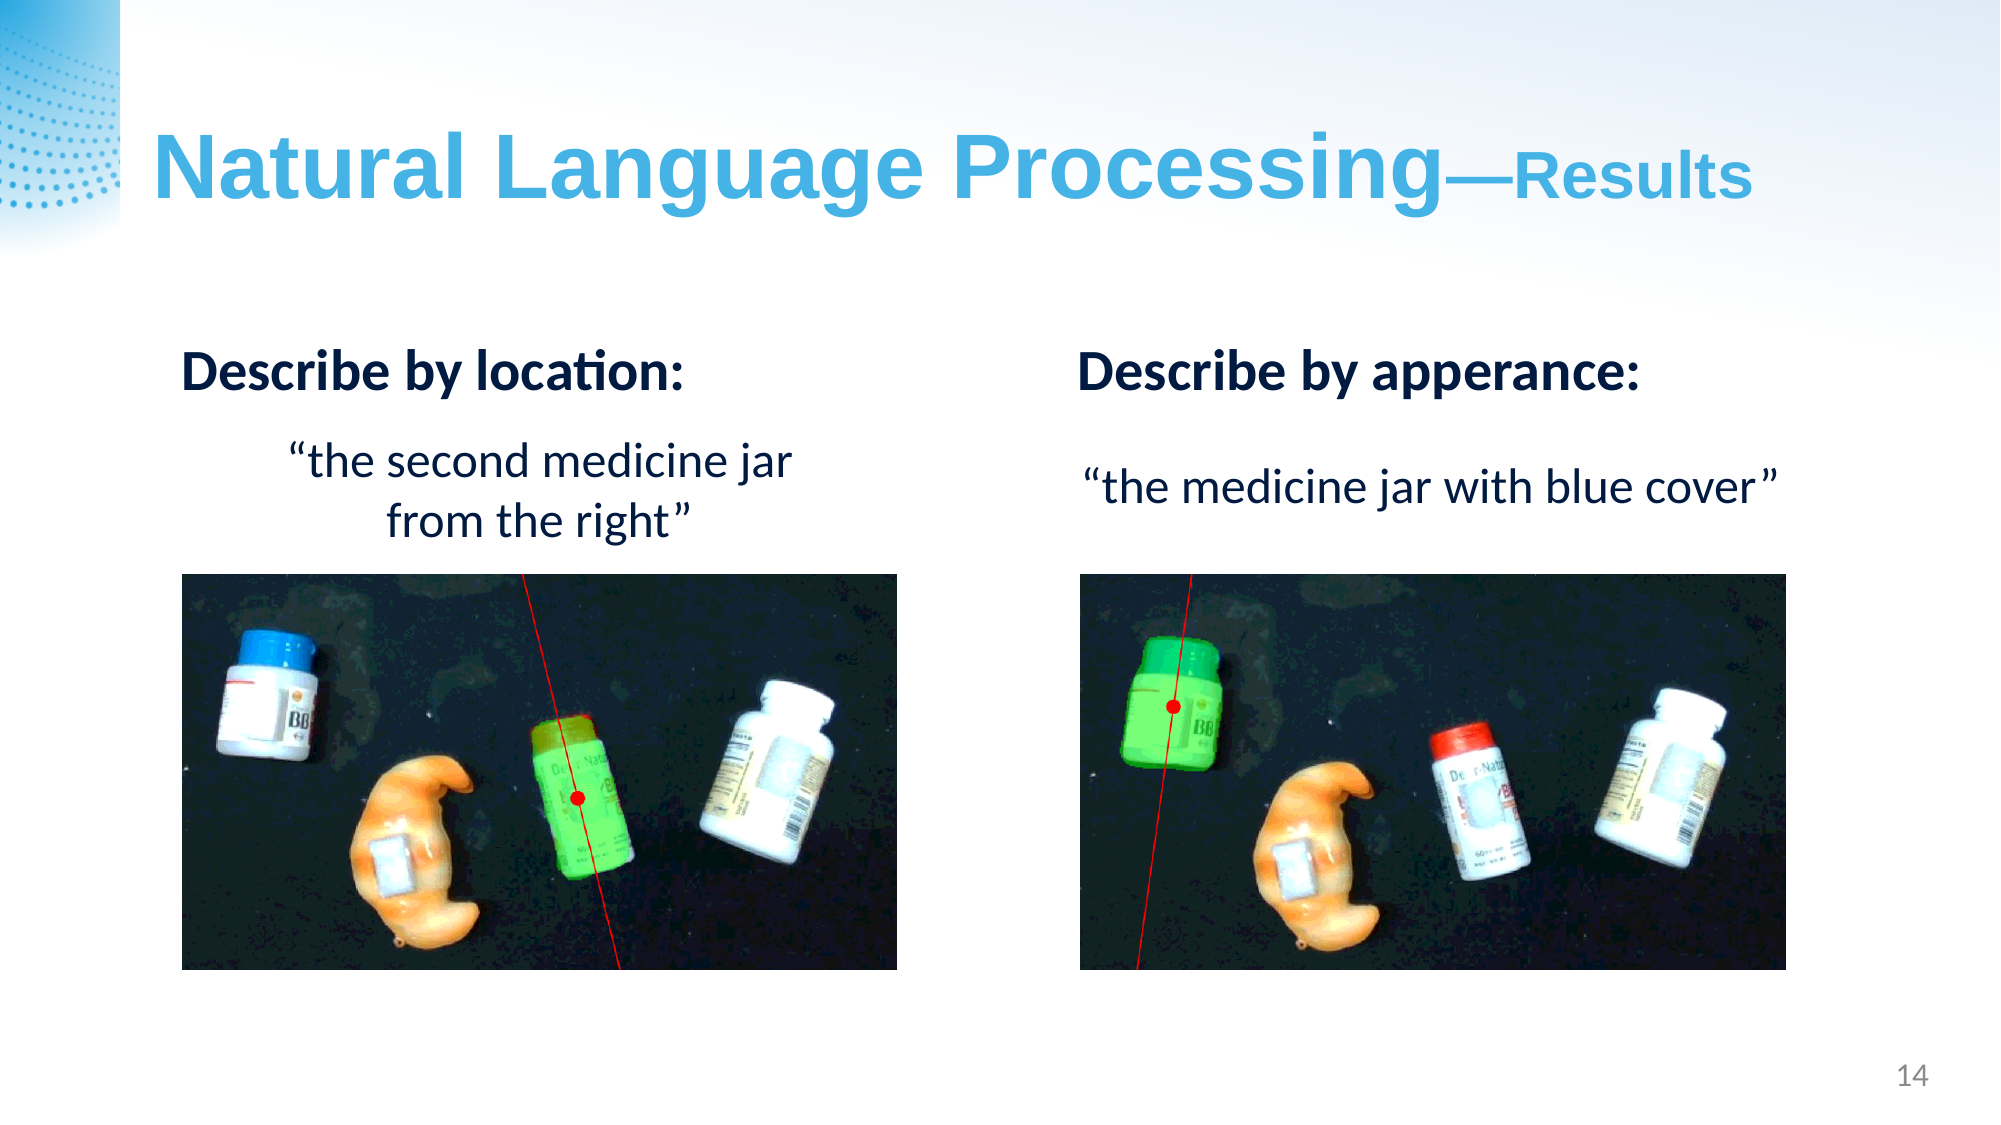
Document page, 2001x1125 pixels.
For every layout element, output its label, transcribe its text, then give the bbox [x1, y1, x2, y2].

text_box Describe by apperance: [1015, 324, 1705, 410]
picture [0, 0, 121, 298]
slide_number 13 [1493, 1042, 1944, 1103]
picture [1080, 574, 1786, 970]
picture [182, 574, 897, 970]
text_box Describe by location: [153, 324, 714, 410]
title Natural Language Processing―Results [137, 59, 1863, 278]
text_box “the second medicine jar from the right” [259, 419, 820, 555]
text_box “the medicine jar with blue cover” [1065, 446, 1830, 522]
